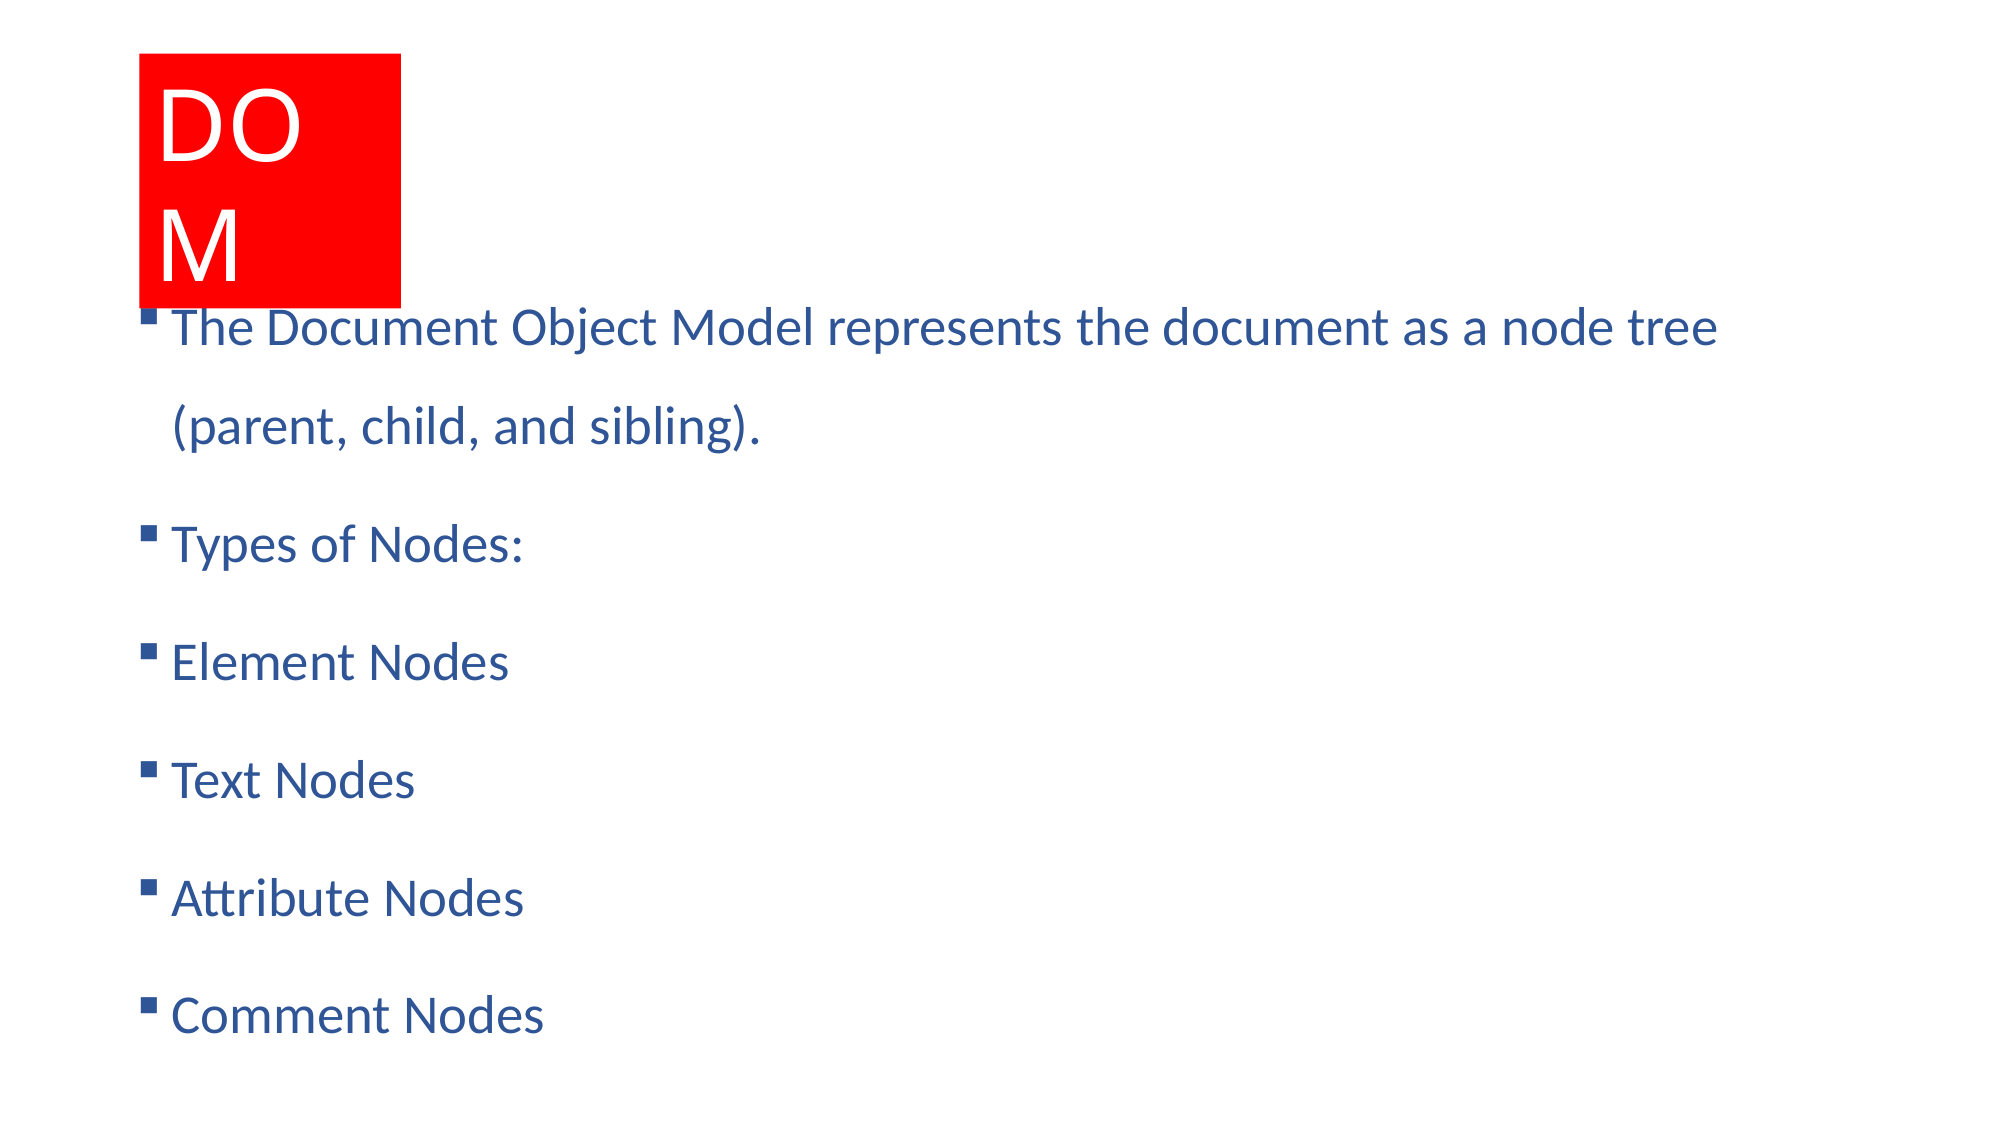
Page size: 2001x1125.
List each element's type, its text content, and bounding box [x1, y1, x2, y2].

list The Document Object Model represents the document as a node tree (parent, child, and sibling). Types of Nodes: Element Nodes Text Nodes Attribute Nodes Comment Nodes [121, 250, 1910, 1059]
text_box DOM [139, 53, 401, 309]
